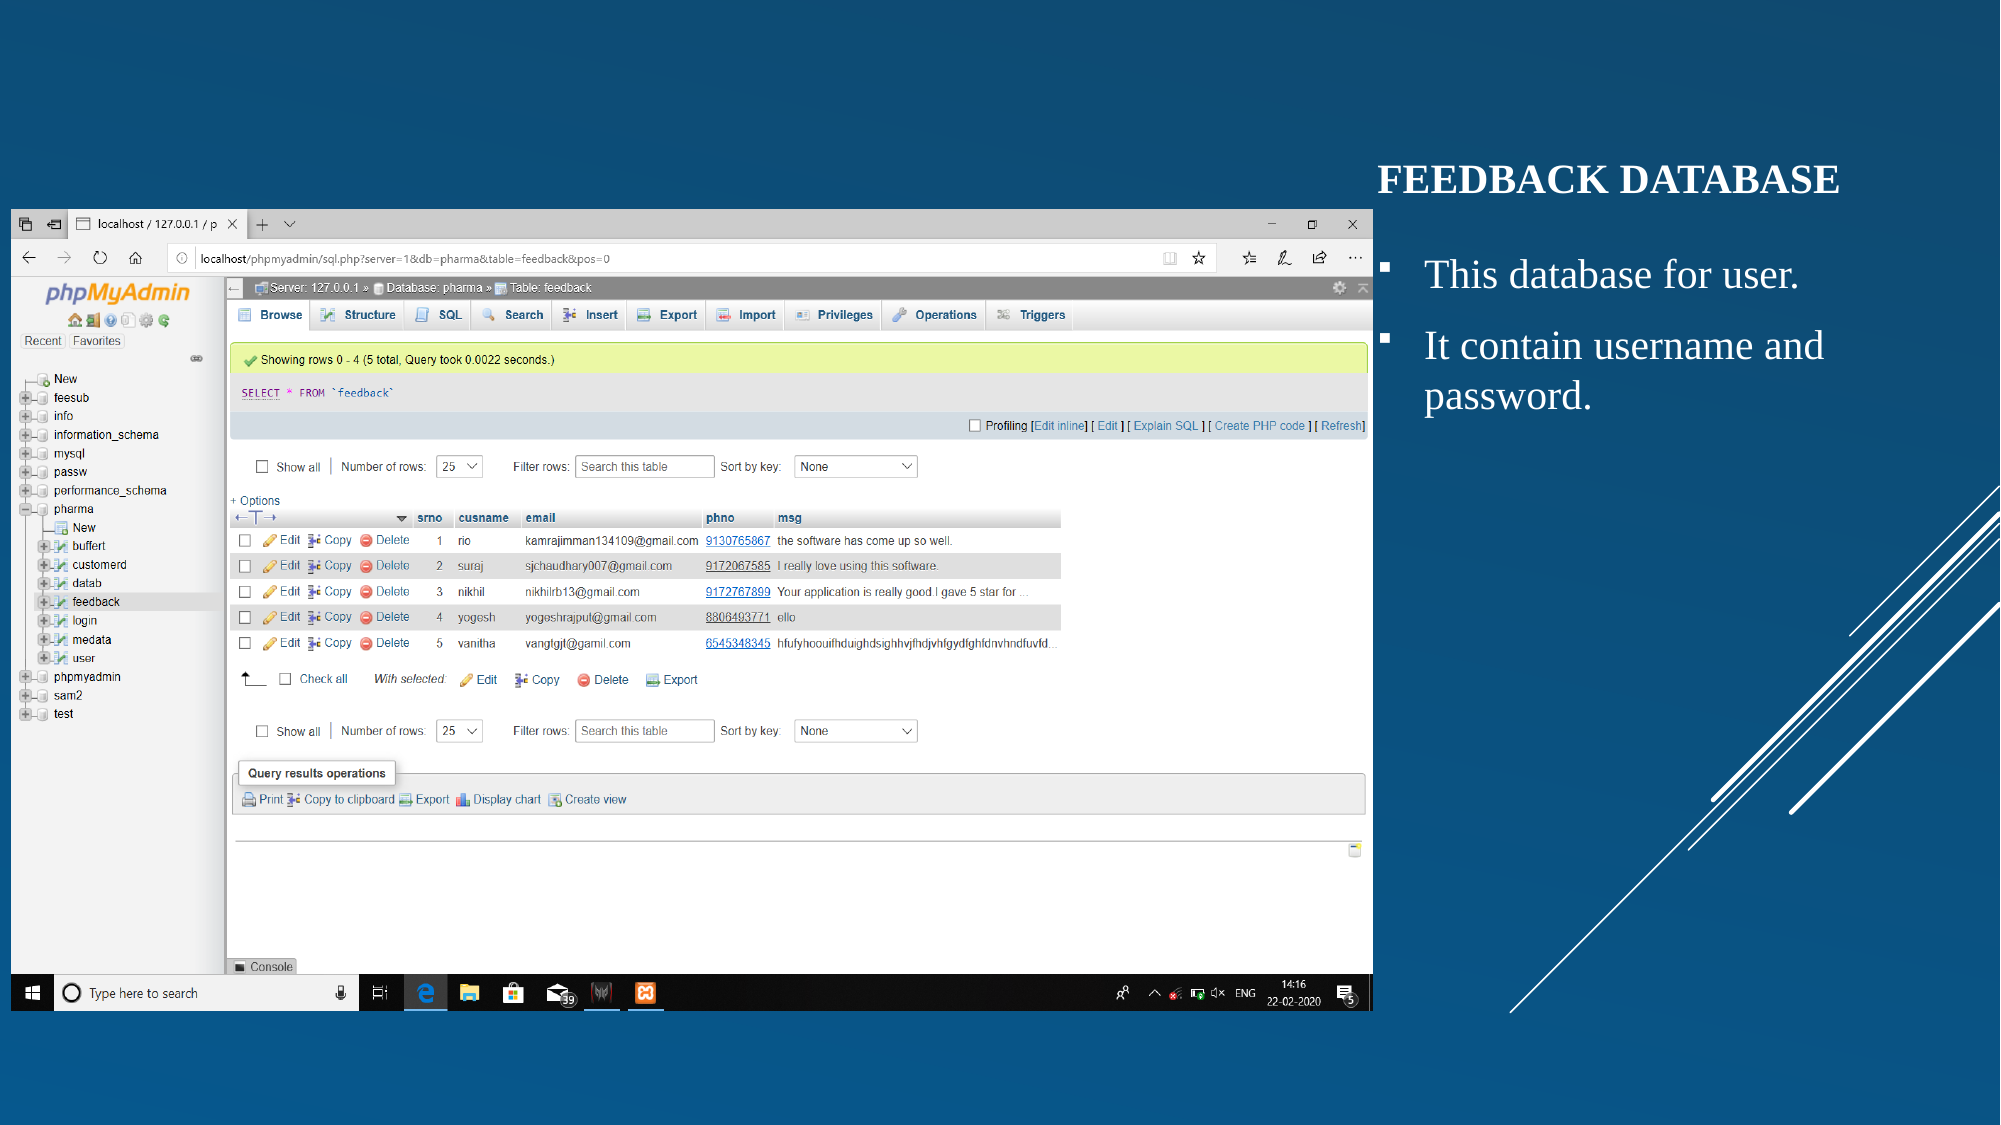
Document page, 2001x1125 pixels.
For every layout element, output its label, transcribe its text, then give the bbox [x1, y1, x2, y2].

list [11, 209, 1374, 1011]
list This database for user. It contain username and password. [1374, 239, 1963, 583]
title Feedback Database [1362, 0, 1963, 210]
